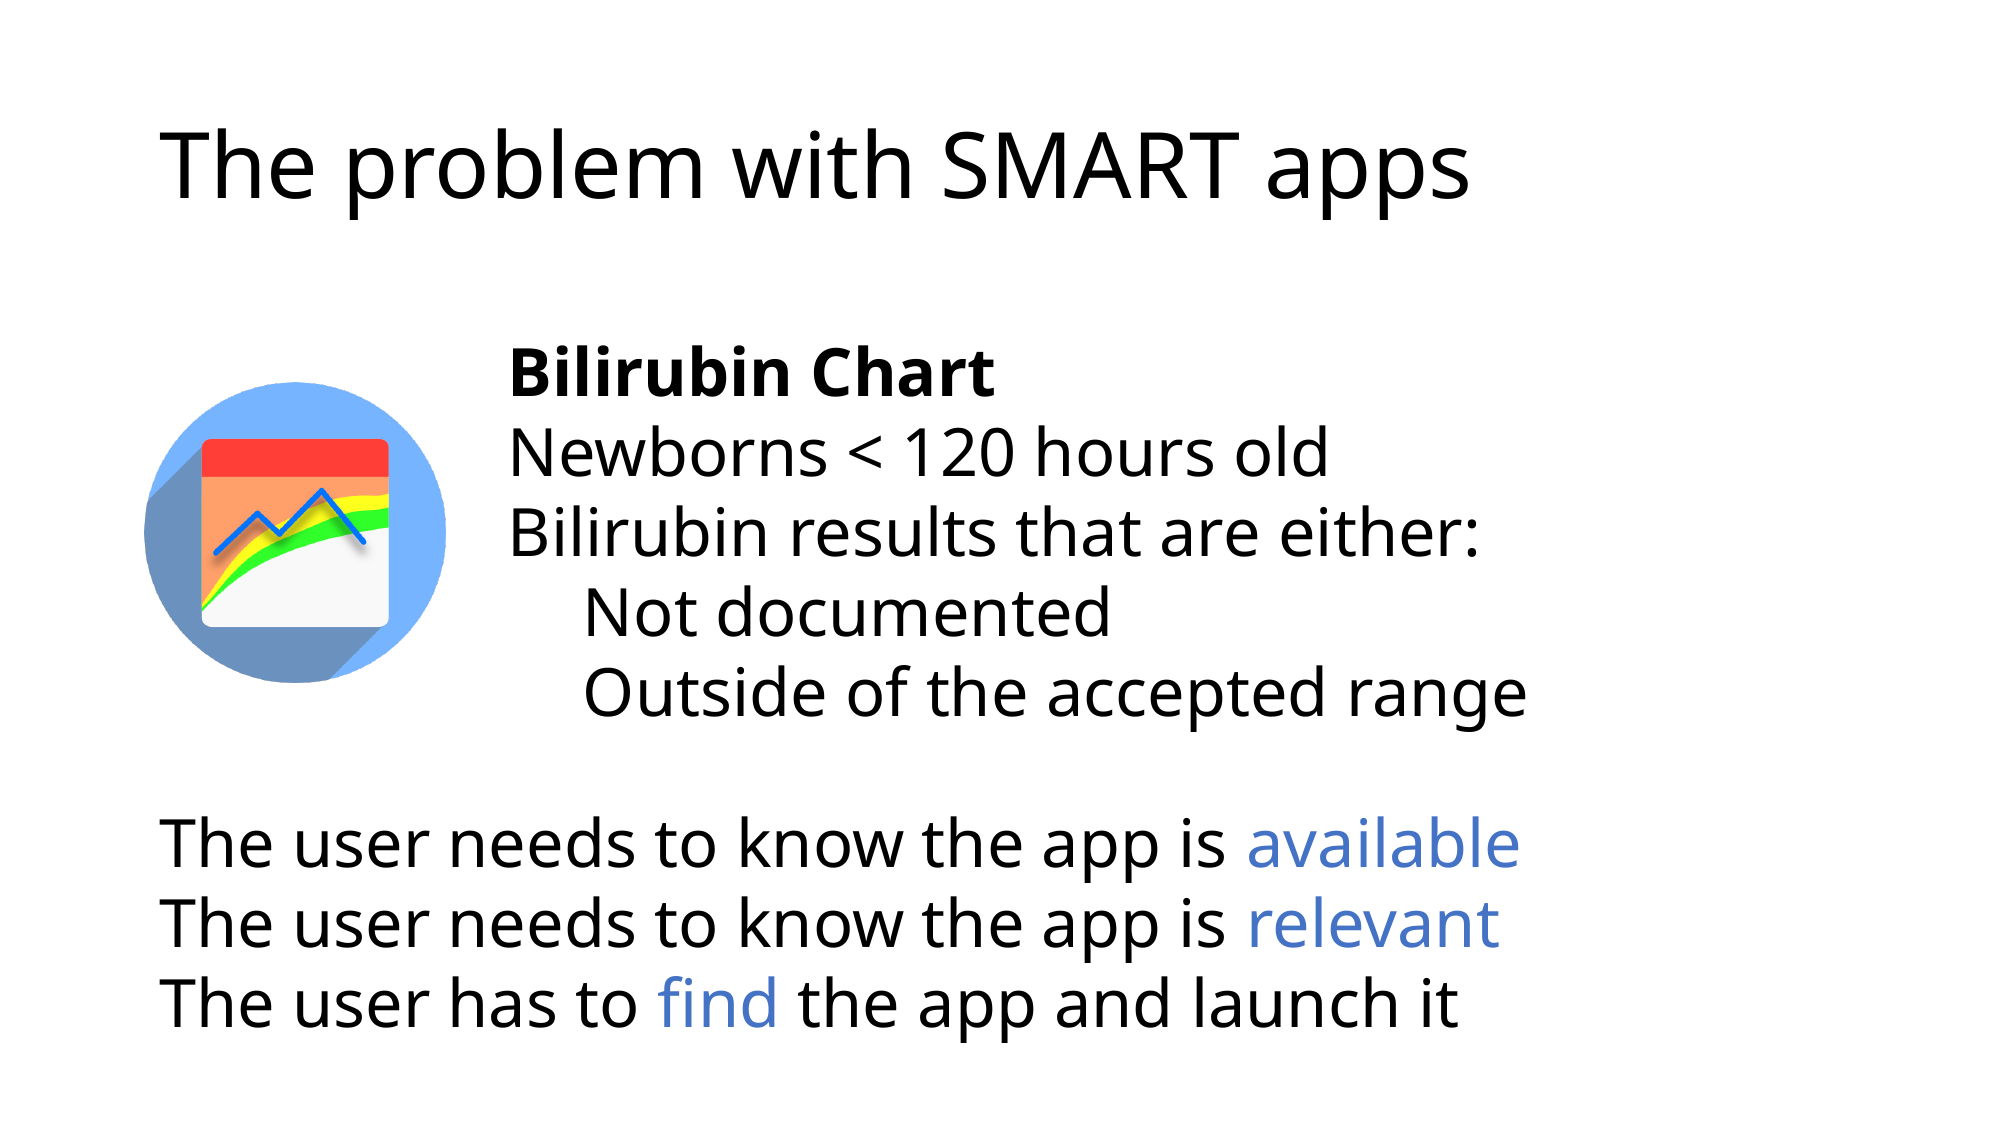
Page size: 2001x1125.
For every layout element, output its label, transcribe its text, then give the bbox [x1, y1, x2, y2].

text_box The user needs to know the app is available The user needs to know the app is relevant The user has to find the app and launch it [144, 793, 1857, 1049]
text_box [144, 322, 1870, 742]
title The problem with SMART apps [144, 59, 1870, 278]
